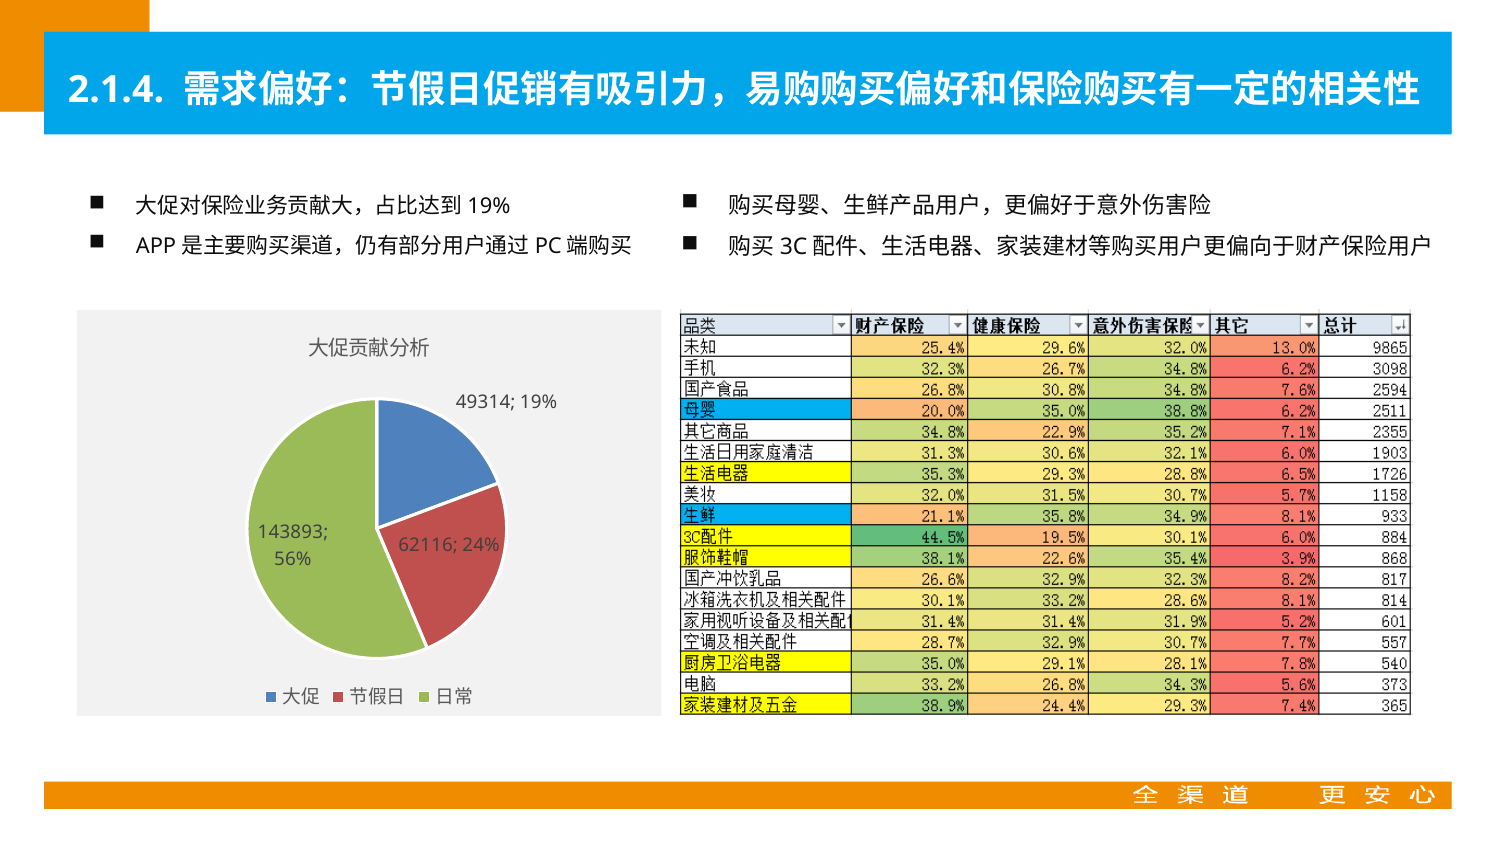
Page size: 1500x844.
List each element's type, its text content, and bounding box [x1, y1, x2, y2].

text_box 大促对保险业务贡献大，占比达到19% APP是主要购买渠道，仍有部分用户通过PC端购买 [74, 171, 662, 265]
picture [0, 0, 1500, 844]
chart [76, 309, 662, 717]
text_box 2.1.4. 需求偏好：节假日促销有吸引力，易购购买偏好和保险购买有一定的相关性 [51, 32, 1449, 143]
text_box 购买母婴、生鲜产品用户，更偏好于意外伤害险 购买3C配件、生活电器、家装建材等购买用户更偏向于财产保险用户 [666, 169, 1459, 267]
